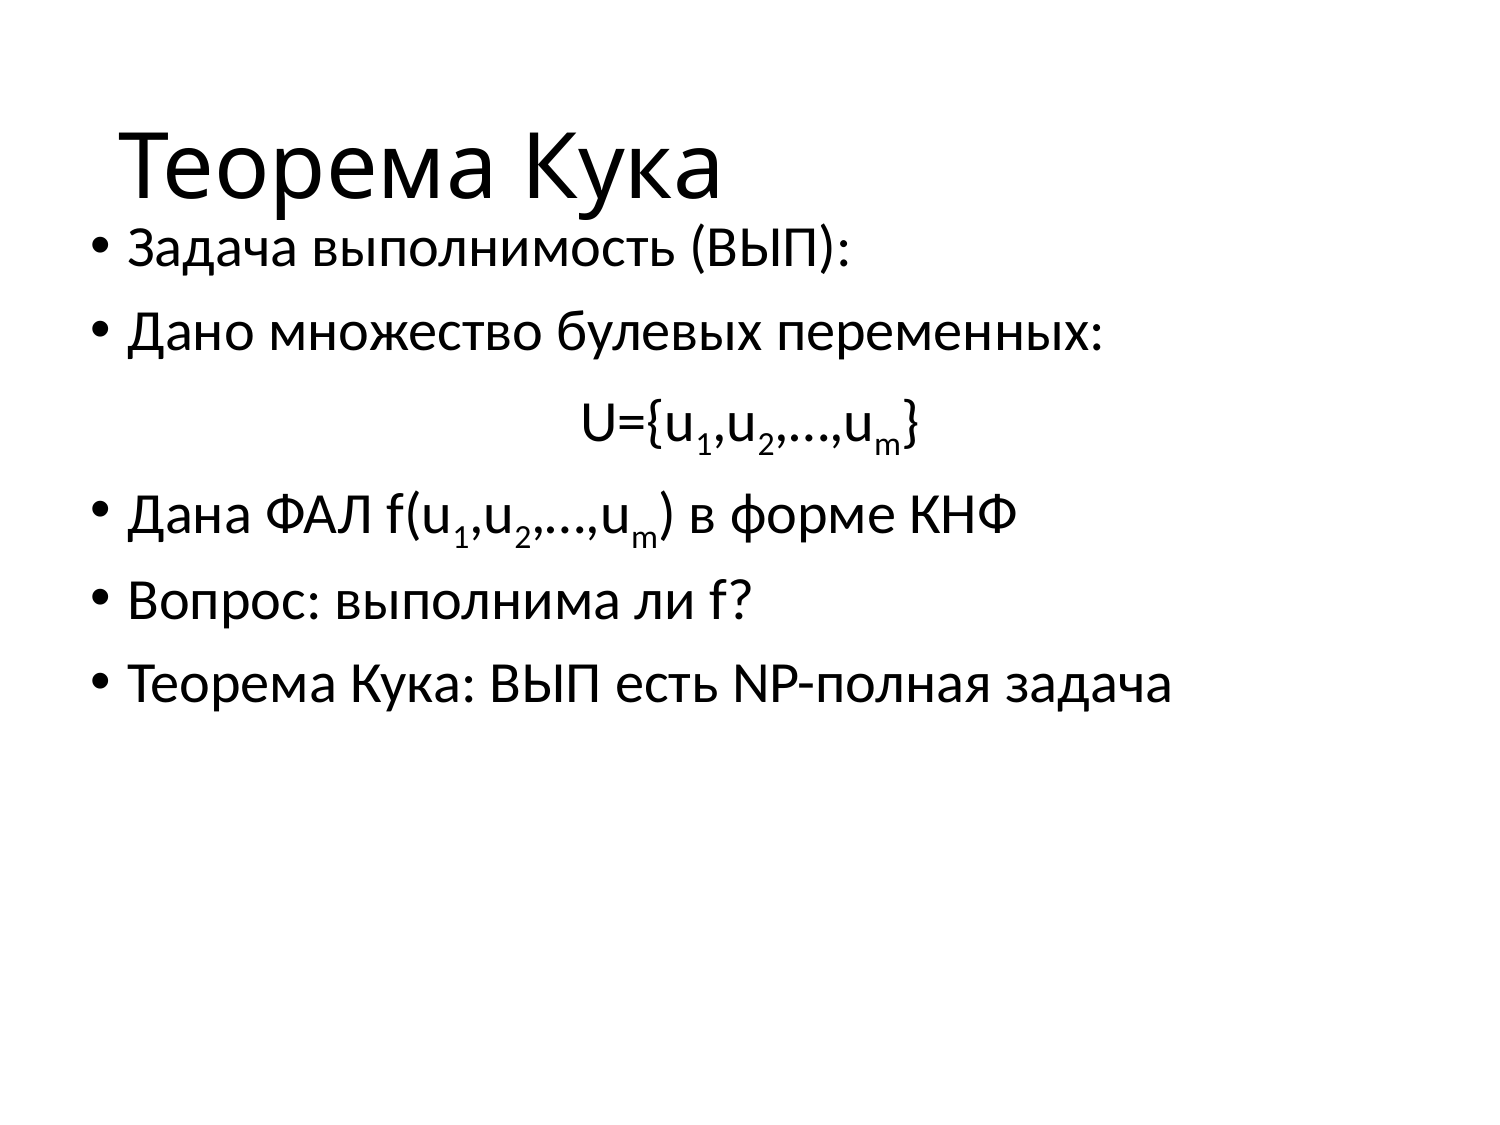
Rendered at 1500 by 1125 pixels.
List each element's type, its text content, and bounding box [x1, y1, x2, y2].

title Теорема Кука [103, 59, 1397, 208]
list Задача выполнимость (ВЫП): Дано множество булевых переменных: U={u1,u2,…,um} Дана ФАЛ f(u1,u2,…,um) в форме КНФ Вопрос: выполнима ли f? Теорема Кука: ВЫП есть NP-полная задача [75, 208, 1425, 1005]
